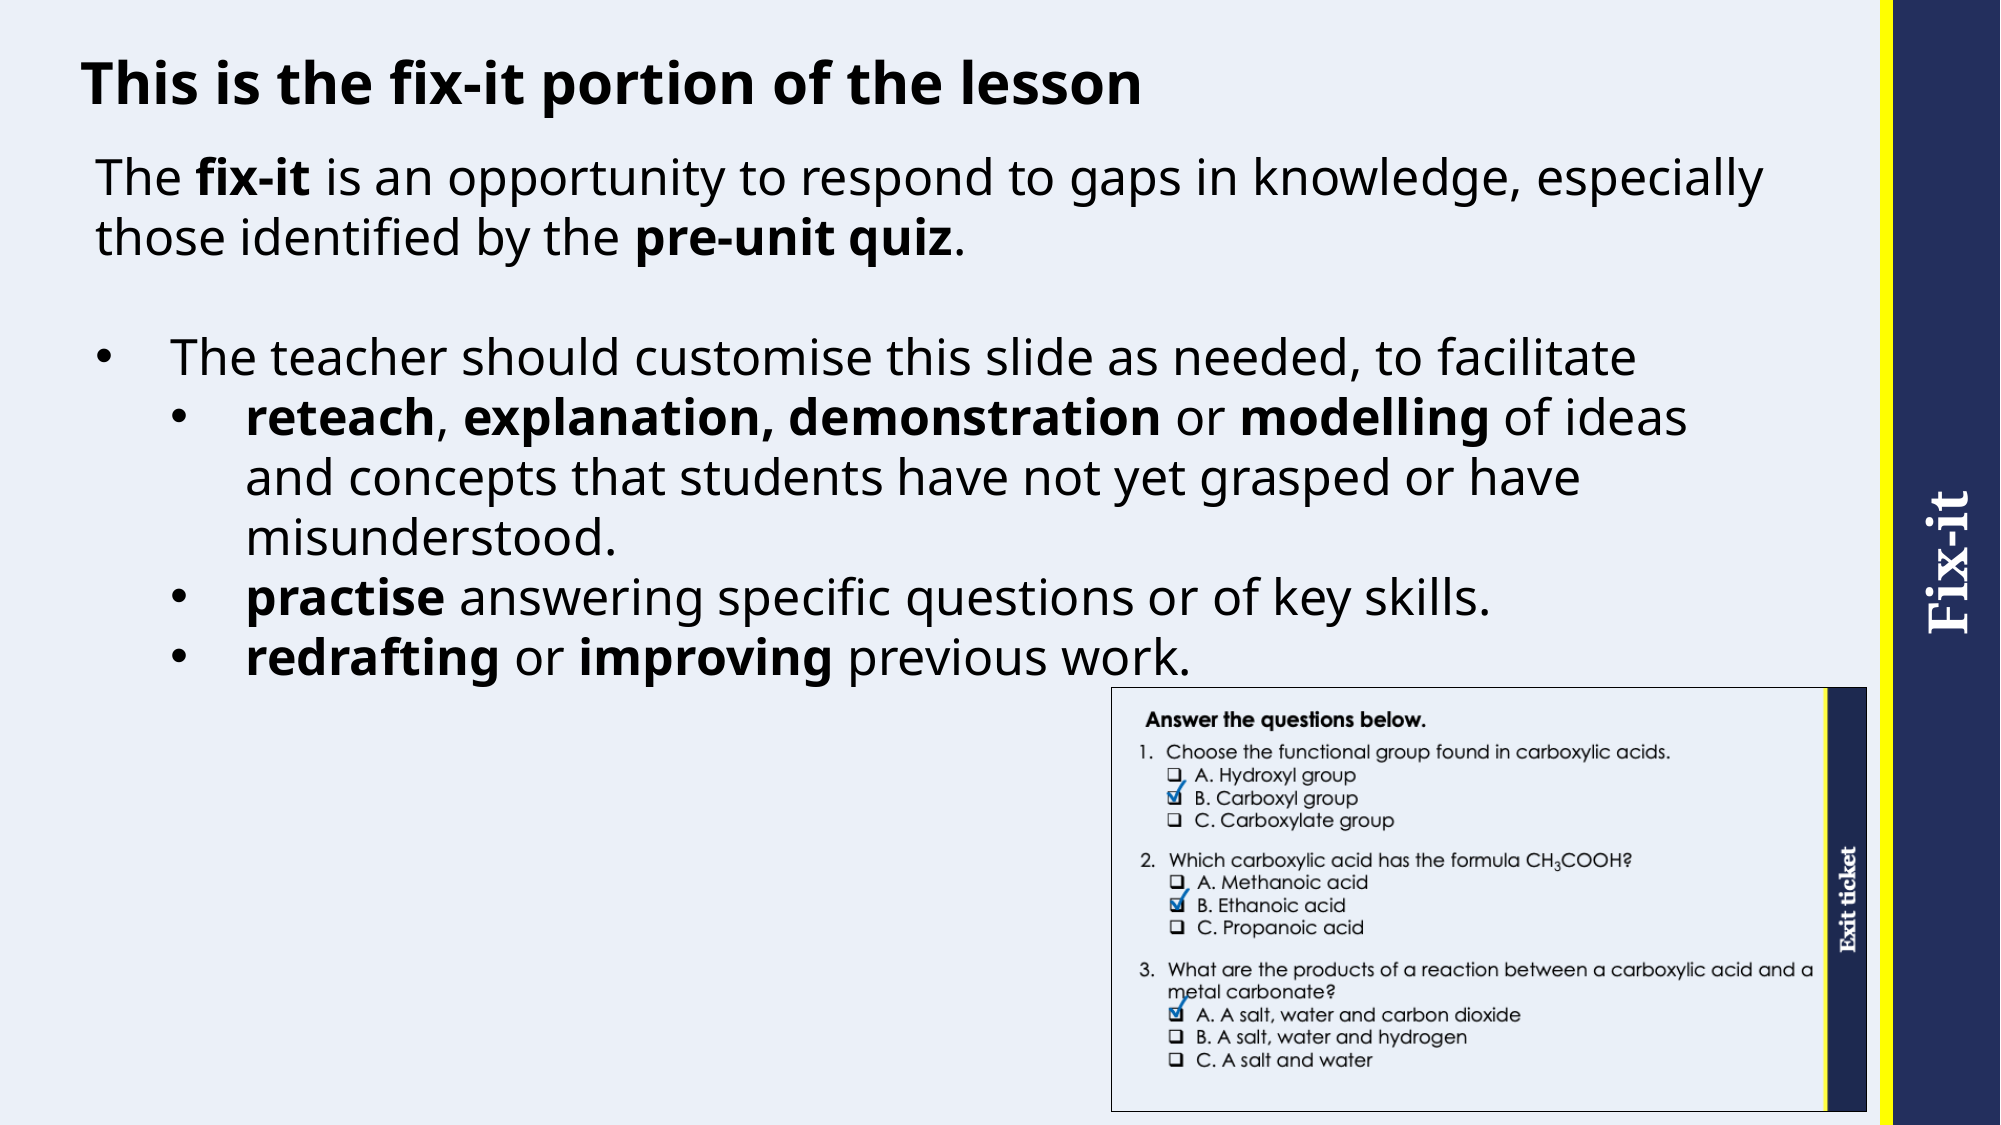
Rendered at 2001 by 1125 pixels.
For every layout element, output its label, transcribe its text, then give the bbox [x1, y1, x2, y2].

title This is the fix-it portion of the lesson [80, 0, 1823, 118]
text_box The fix-it is an opportunity to respond to gaps in knowledge, especially those identified by the pre-unit quiz. The teacher should customise this slide as needed, to facilitate reteach, explanation, demonstration or modelling of ideas and concepts that students have not yet grasped or have misunderstood. practise answering specific questions or of key skills. redrafting or improving previous work. [80, 118, 1788, 729]
picture [1111, 687, 1867, 1112]
